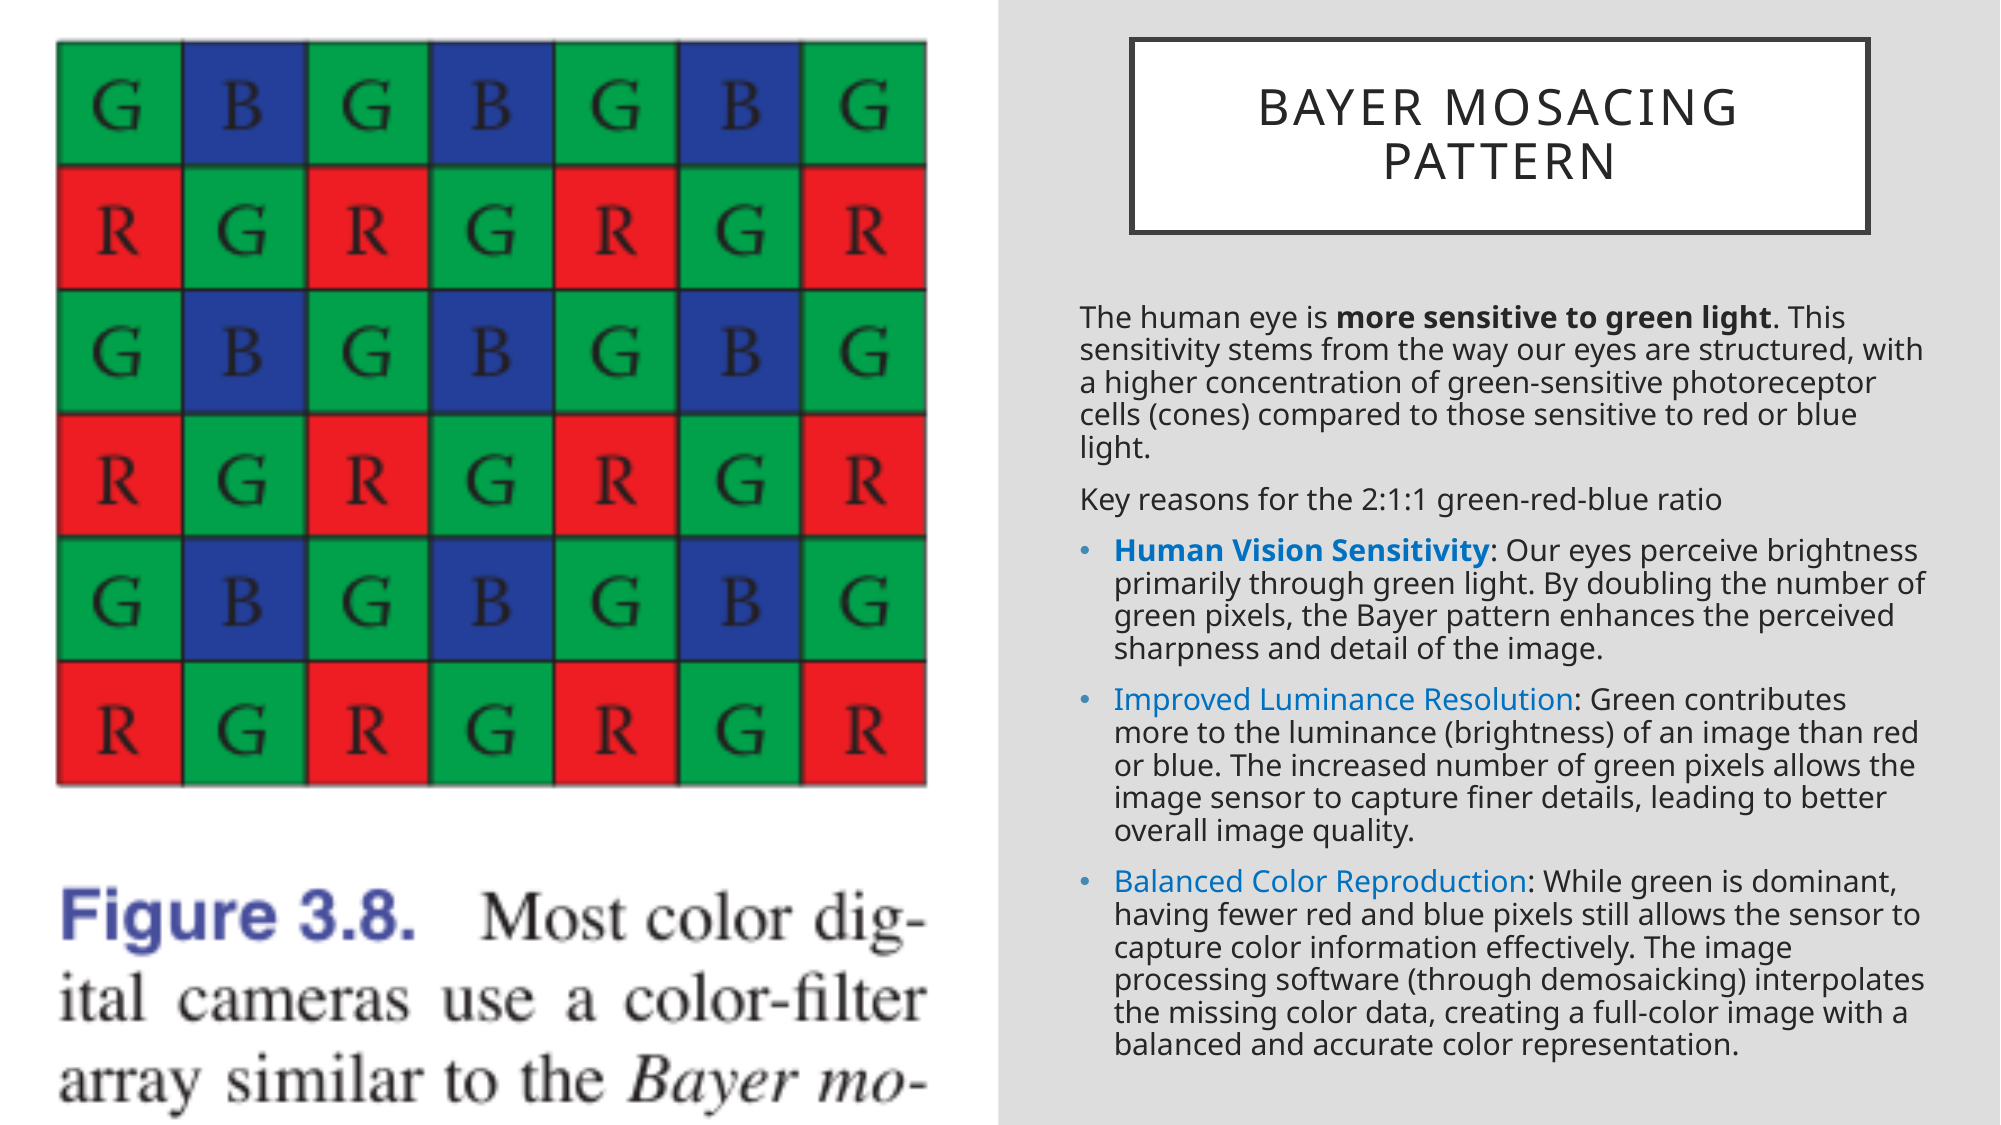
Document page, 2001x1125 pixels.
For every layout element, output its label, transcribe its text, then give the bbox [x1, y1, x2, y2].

list The human eye is more sensitive to green light. This sensitivity stems from the way our eyes are structured, with a higher concentration of green-sensitive photoreceptor cells (cones) compared to those sensitive to red or blue light. Key reasons for the 2:1:1 green-red-blue ratio Human Vision Sensitivity: Our eyes perceive brightness primarily through green light. By doubling the number of green pixels, the Bayer pattern enhances the perceived sharpness and detail of the image. Improved Luminance Resolution: Green contributes more to the luminance (brightness) of an image than red or blue. The increased number of green pixels allows the image sensor to capture finer details, leading to better overall image quality. Balanced Color Reproduction: While green is dominant, having fewer red and blue pixels still allows the sensor to capture color information effectively. The image processing software (through demosaicking) interpolates the missing color data, creating a full-color image with a balanced and accurate color representation. [1064, 294, 1943, 1086]
picture [0, 0, 999, 1125]
title Bayer mosacing pattern [1129, 37, 1871, 235]
